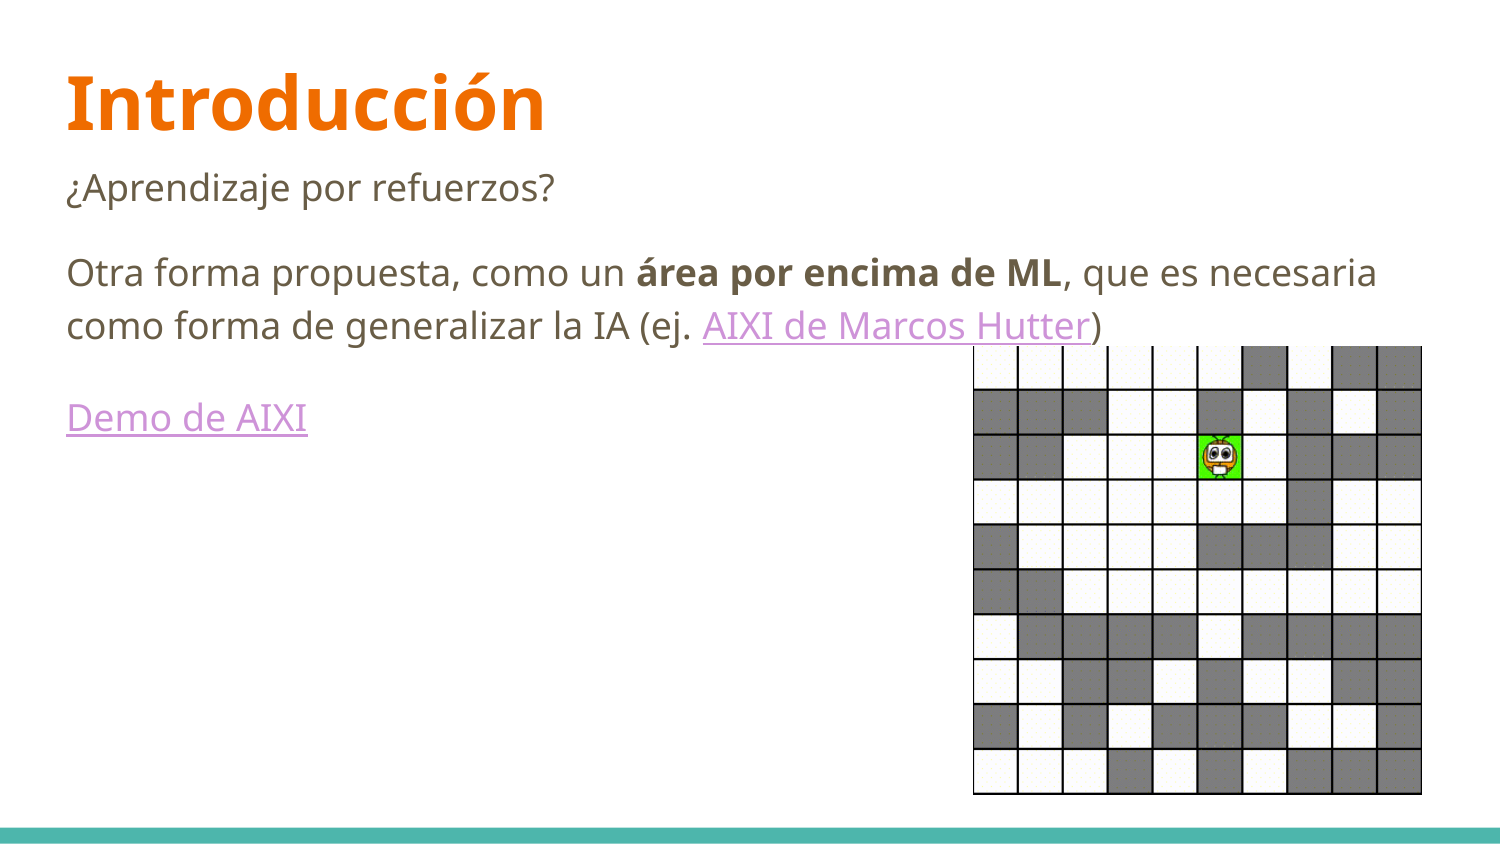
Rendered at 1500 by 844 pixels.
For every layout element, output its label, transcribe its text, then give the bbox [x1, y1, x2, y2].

title Introducción [51, 40, 1449, 142]
picture [973, 346, 1422, 795]
list ¿Aprendizaje por refuerzos? Otra forma propuesta, como un área por encima de ML, que es necesaria como forma de generalizar la IA (ej. AIXI de Marcos Hutter) Demo de AIXI [51, 142, 1449, 685]
